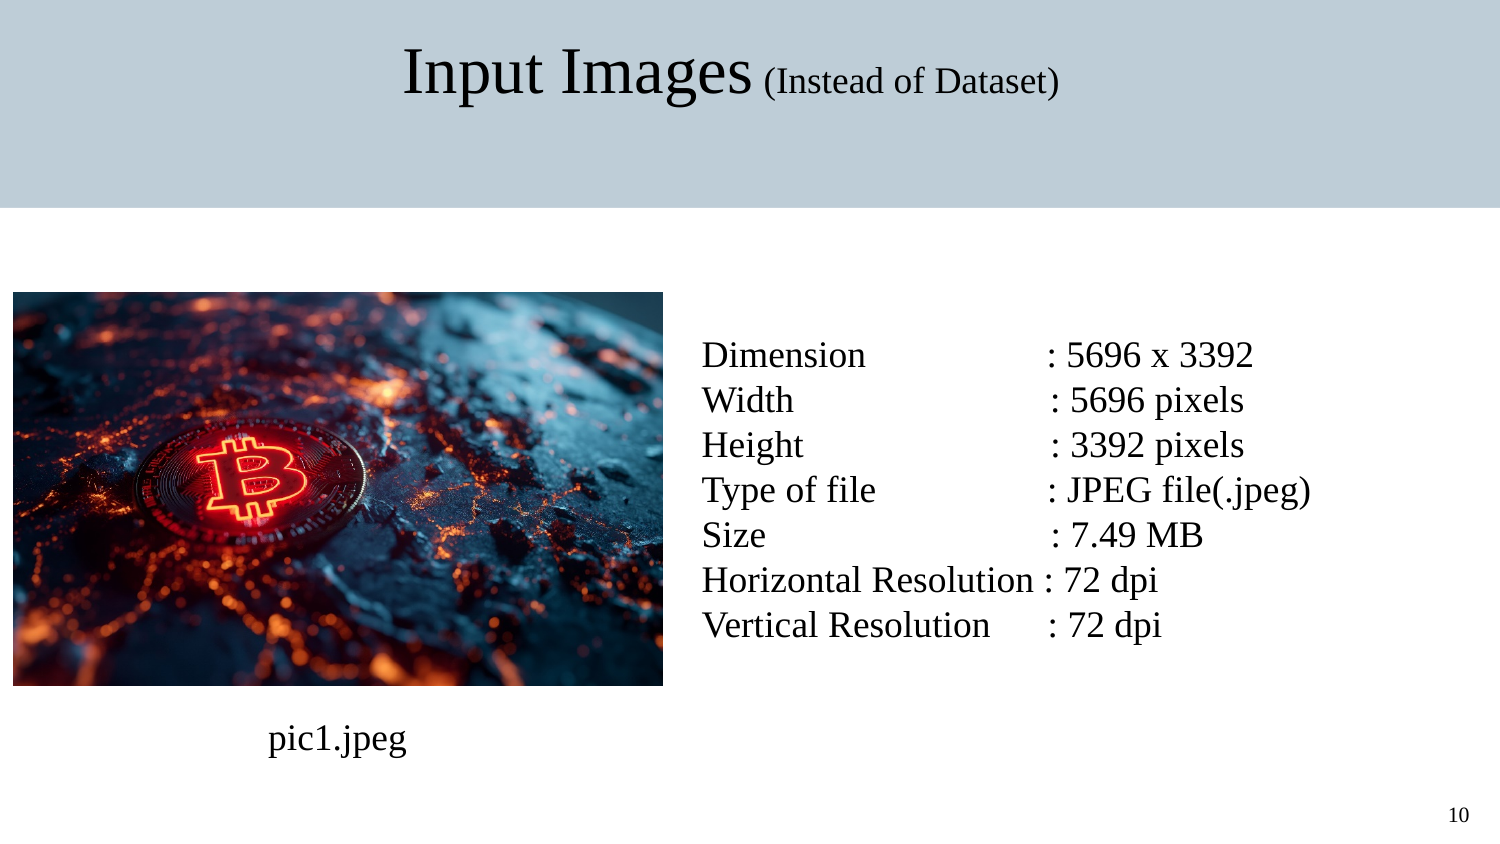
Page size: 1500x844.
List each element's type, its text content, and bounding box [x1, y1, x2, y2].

text_box [0, 0, 1500, 208]
text_box 10 [1432, 793, 1500, 835]
picture [13, 292, 663, 686]
text_box pic1.jpeg [13, 705, 663, 766]
text_box Dimension : 5696 x 3392 Width : 5696 pixels Height : 3392 pixels Type of file : JPEG file(.jpeg) Size : 7.49 MB Horizontal Resolution : 72 dpi Vertical Resolution : 72 dpi [686, 322, 1450, 653]
text_box Input Images (Instead of Dataset) [0, 19, 1463, 114]
